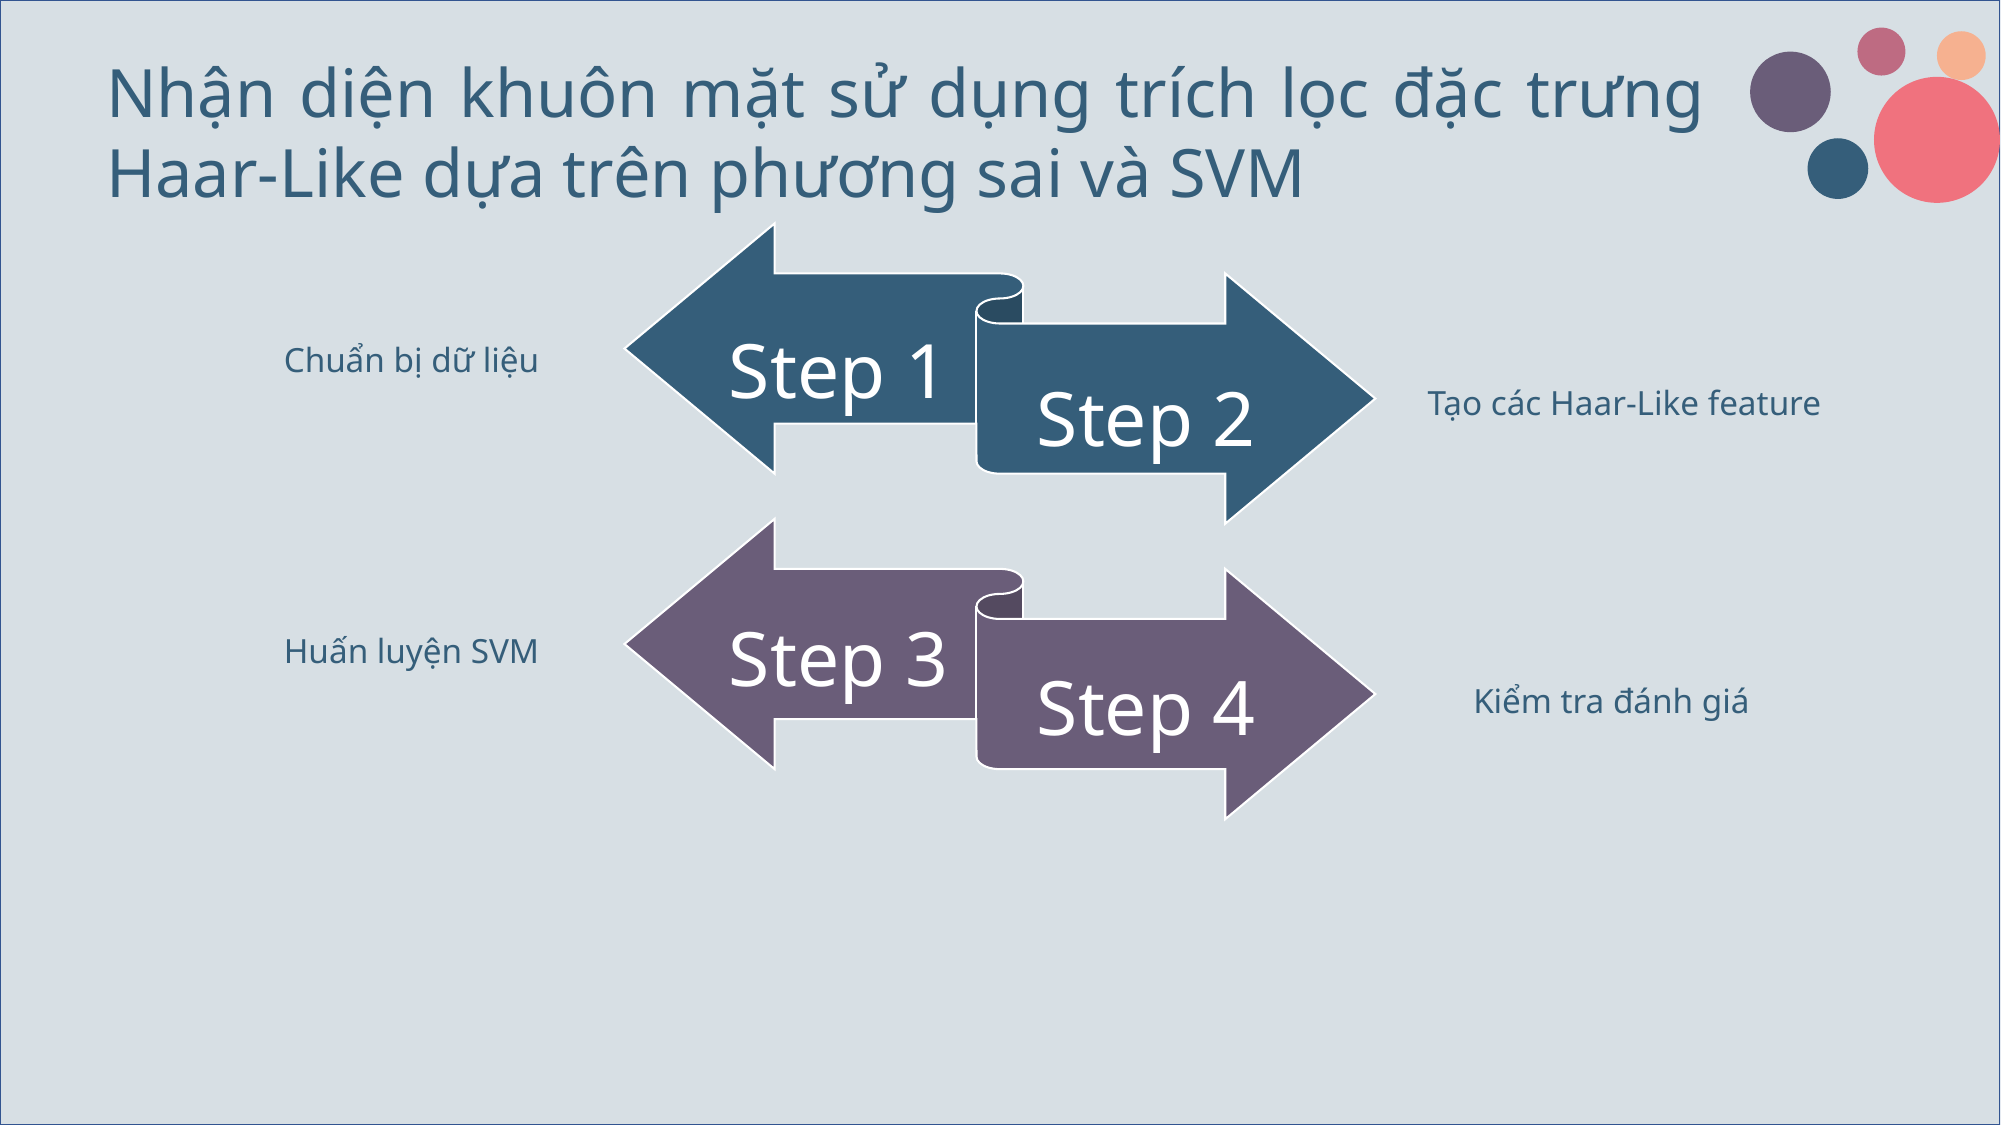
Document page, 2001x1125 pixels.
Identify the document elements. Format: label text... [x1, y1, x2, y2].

text_box Chuẩn bị dữ liệu [233, 326, 591, 396]
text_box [624, 447, 1376, 928]
text_box Tạo các Haar-Like feature [1409, 369, 1841, 448]
text_box Nhận diện khuôn mặt sử dụng trích lọc đặc trưng Haar-Like dựa trên phương sai và SVM [91, 43, 1745, 219]
text_box Huấn luyện SVM [233, 618, 591, 688]
text_box Kiểm tra đánh giá [1432, 667, 1791, 745]
text_box [1872, 75, 2000, 204]
text_box [1749, 50, 1832, 134]
text_box [1806, 137, 1870, 200]
text_box [1935, 30, 1987, 81]
text_box [1856, 26, 1907, 77]
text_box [624, 158, 1376, 447]
